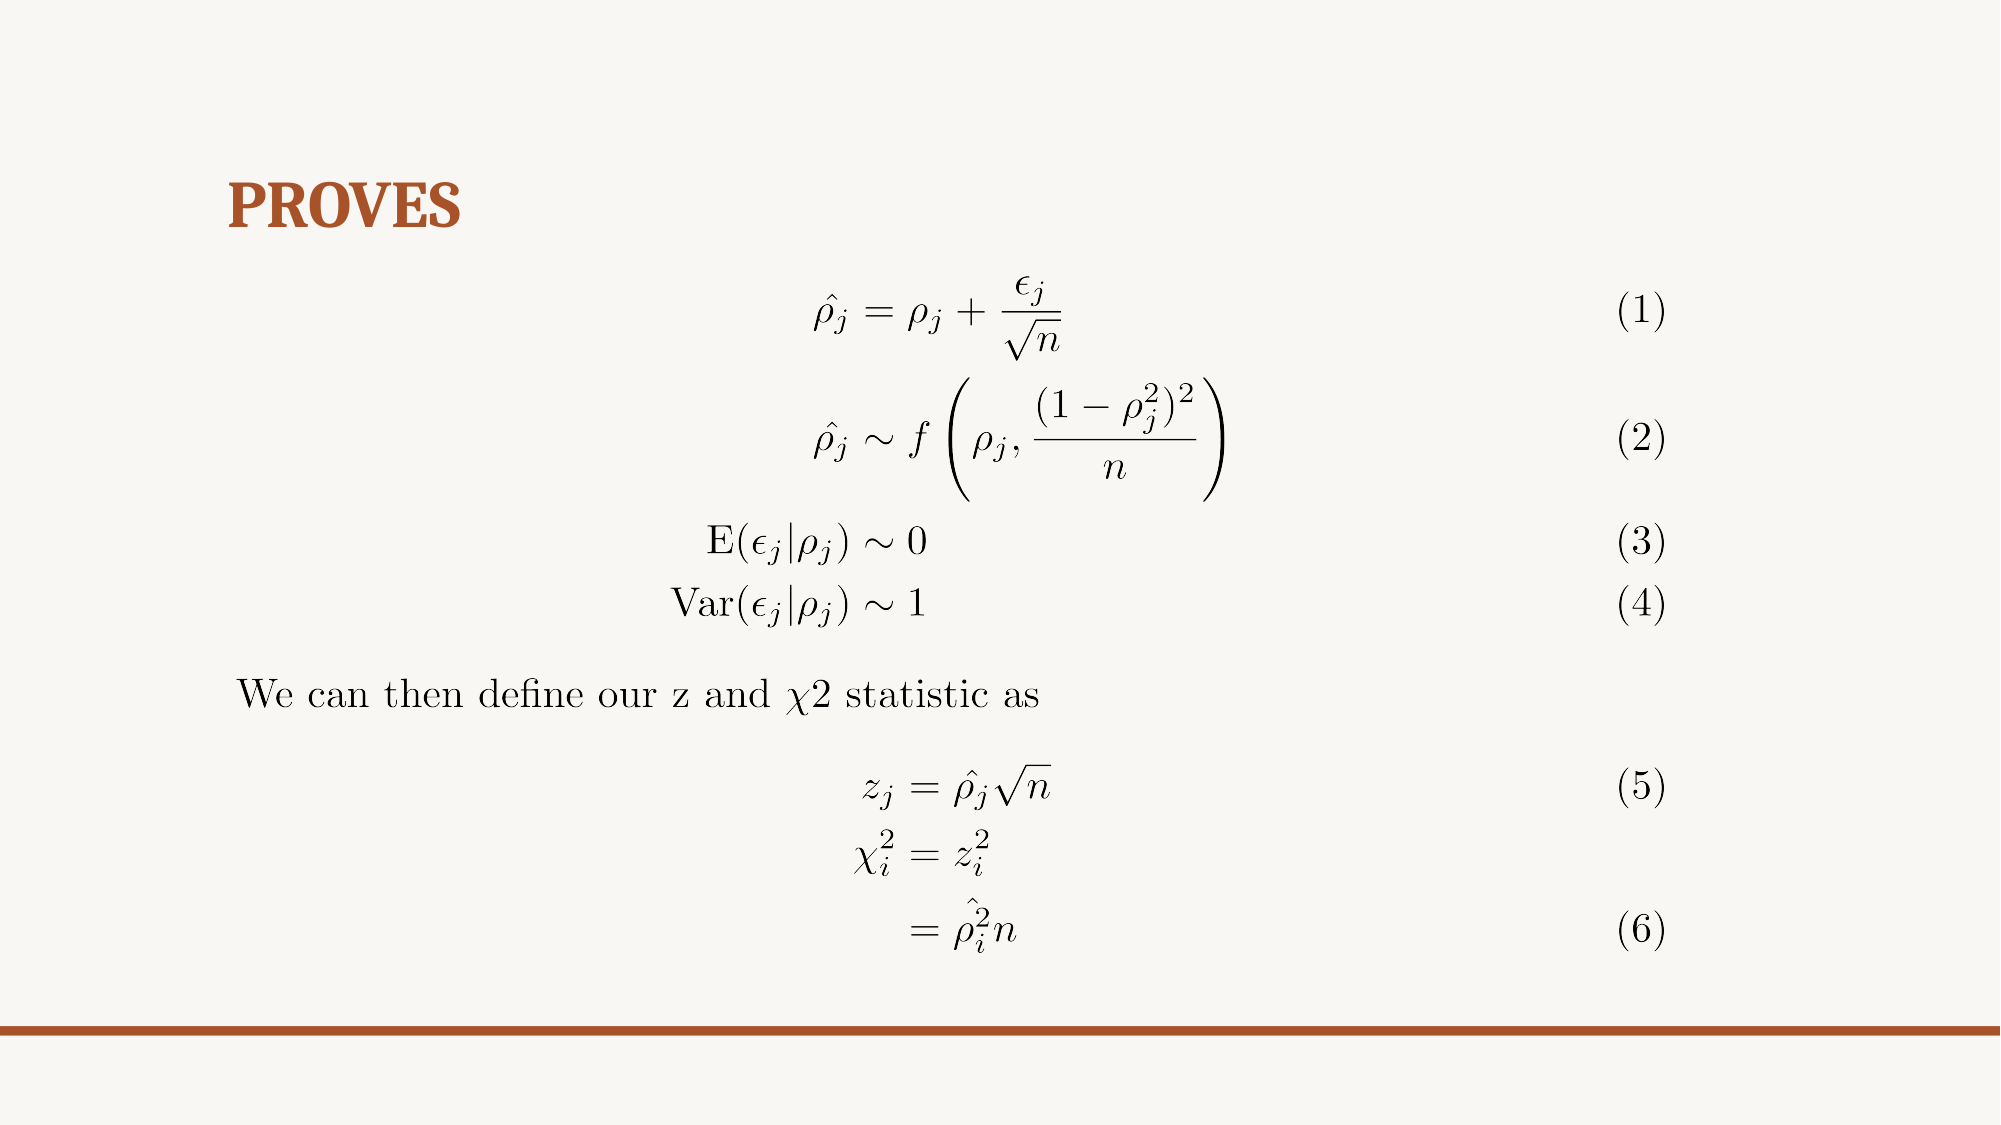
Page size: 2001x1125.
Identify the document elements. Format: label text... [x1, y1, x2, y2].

title Proves [212, 62, 1788, 250]
picture [236, 276, 1664, 953]
